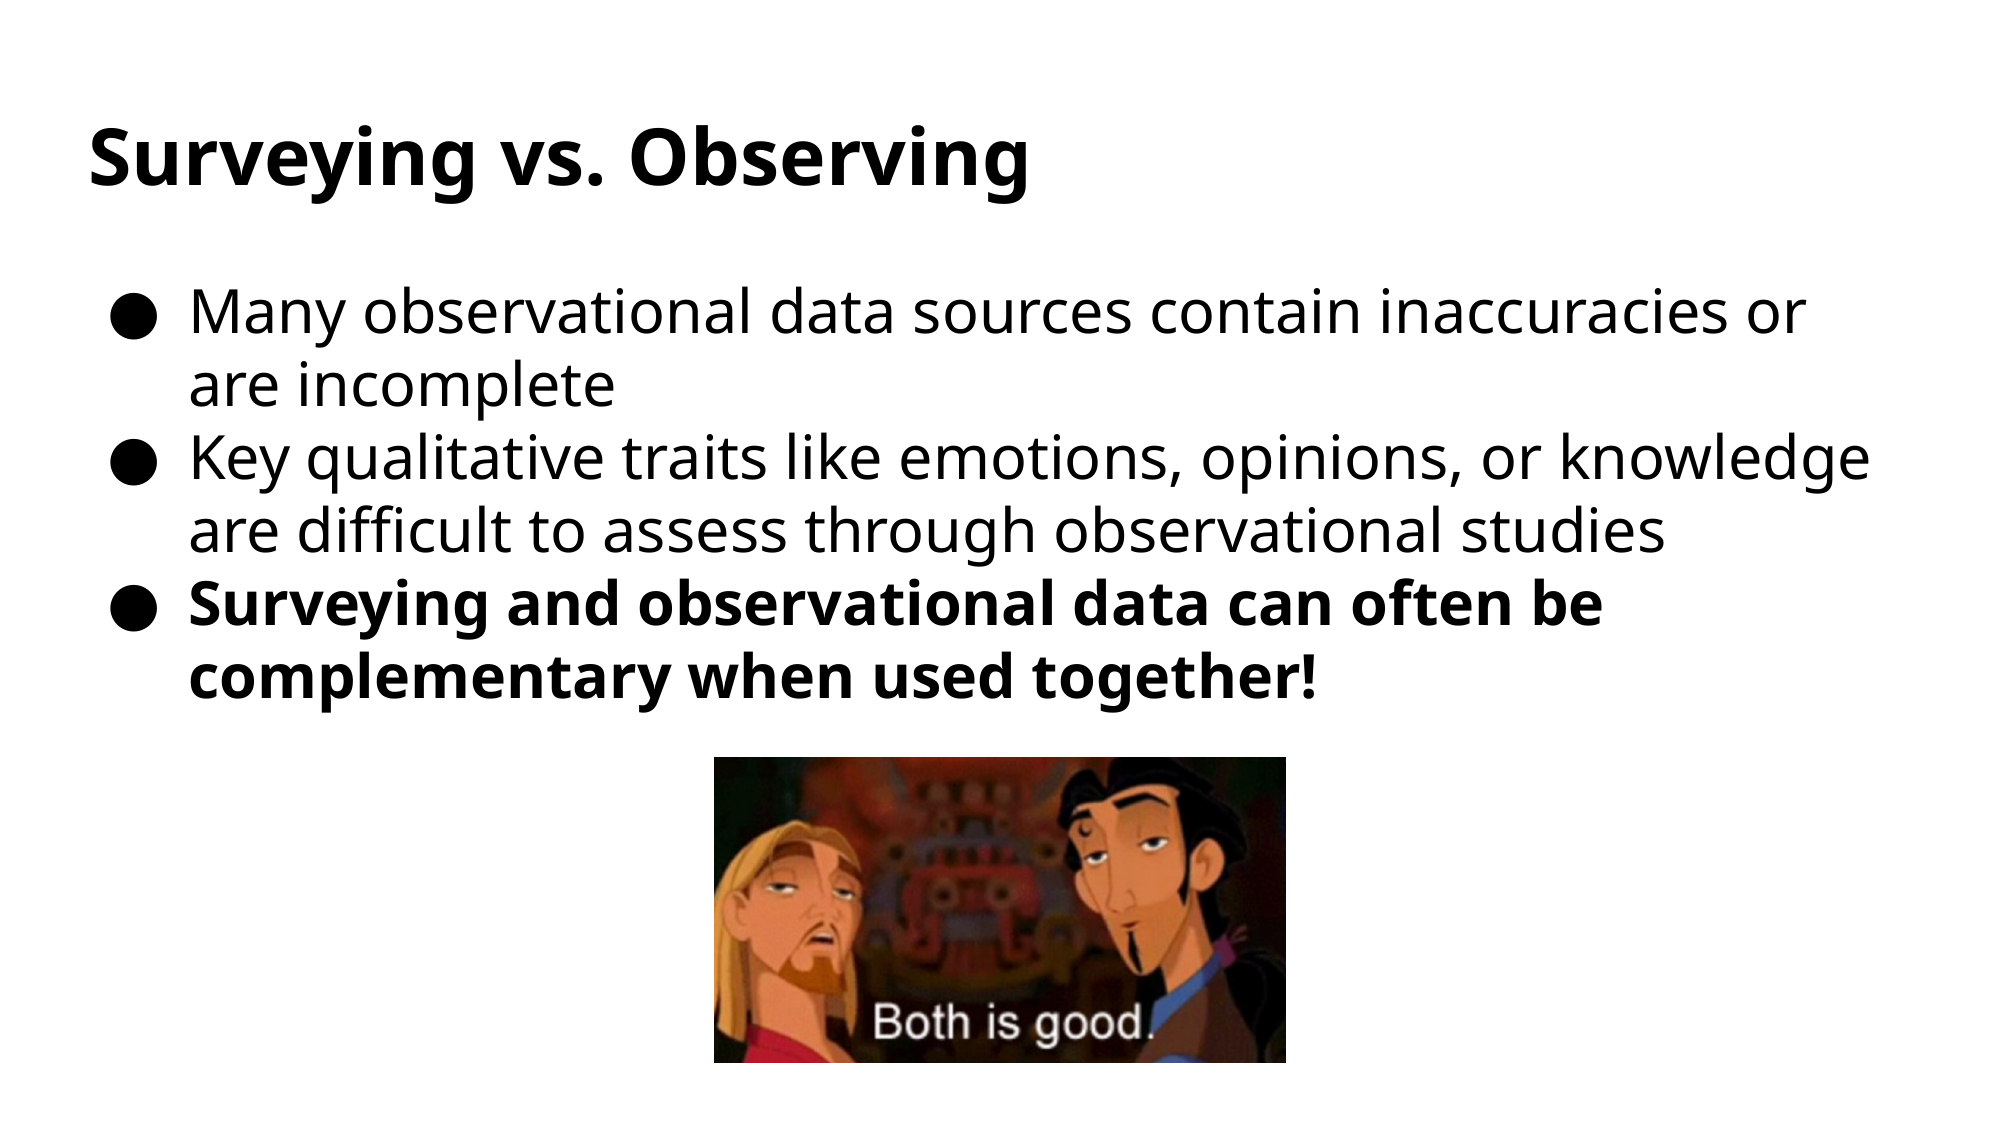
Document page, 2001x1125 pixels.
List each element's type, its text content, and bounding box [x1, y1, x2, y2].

picture [714, 757, 1286, 1064]
title Surveying vs. Observing [68, 97, 1932, 223]
list Many observational data sources contain inaccuracies or are incomplete Key qualitative traits like emotions, opinions, or knowledge are difficult to assess through observational studies Surveying and observational data can often be complementary when used together! [68, 252, 1932, 1086]
